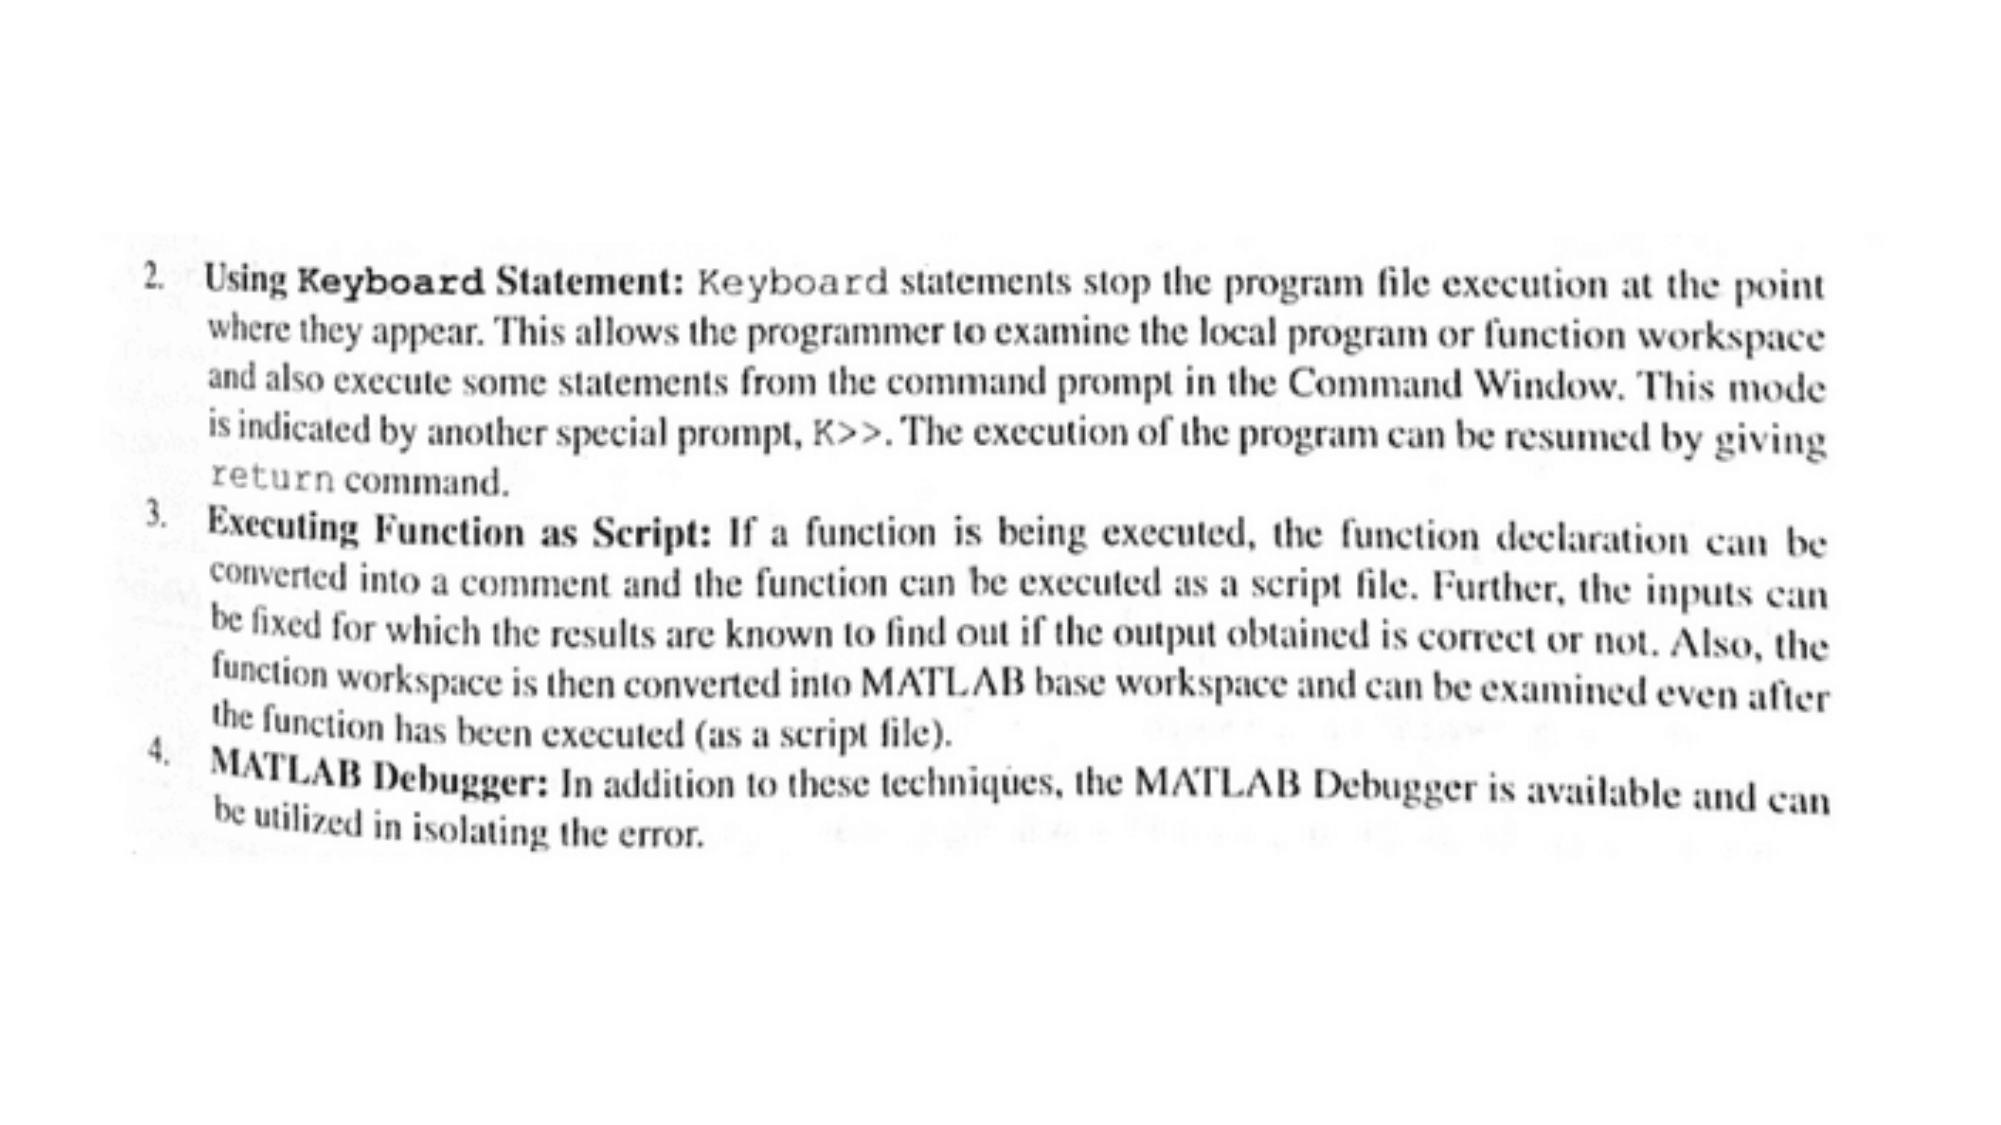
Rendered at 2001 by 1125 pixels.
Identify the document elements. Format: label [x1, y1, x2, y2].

picture [100, 233, 1947, 909]
